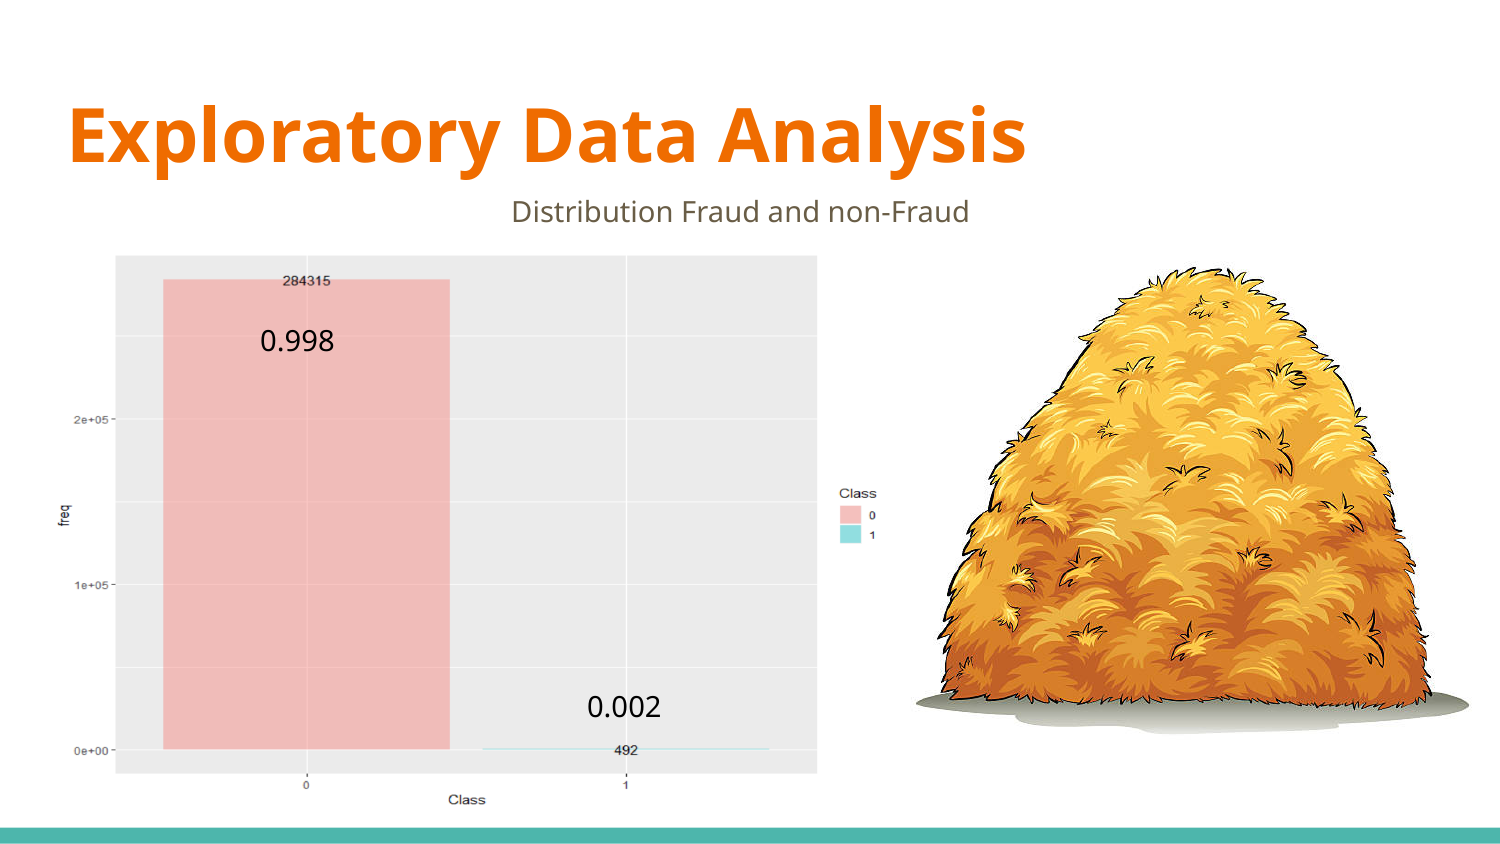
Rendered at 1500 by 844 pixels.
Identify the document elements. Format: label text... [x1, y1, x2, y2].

picture [910, 260, 1476, 740]
title Exploratory Data Analysis [51, 72, 1449, 189]
list Distribution Fraud and non-Fraud [496, 172, 1031, 237]
picture [50, 250, 880, 812]
